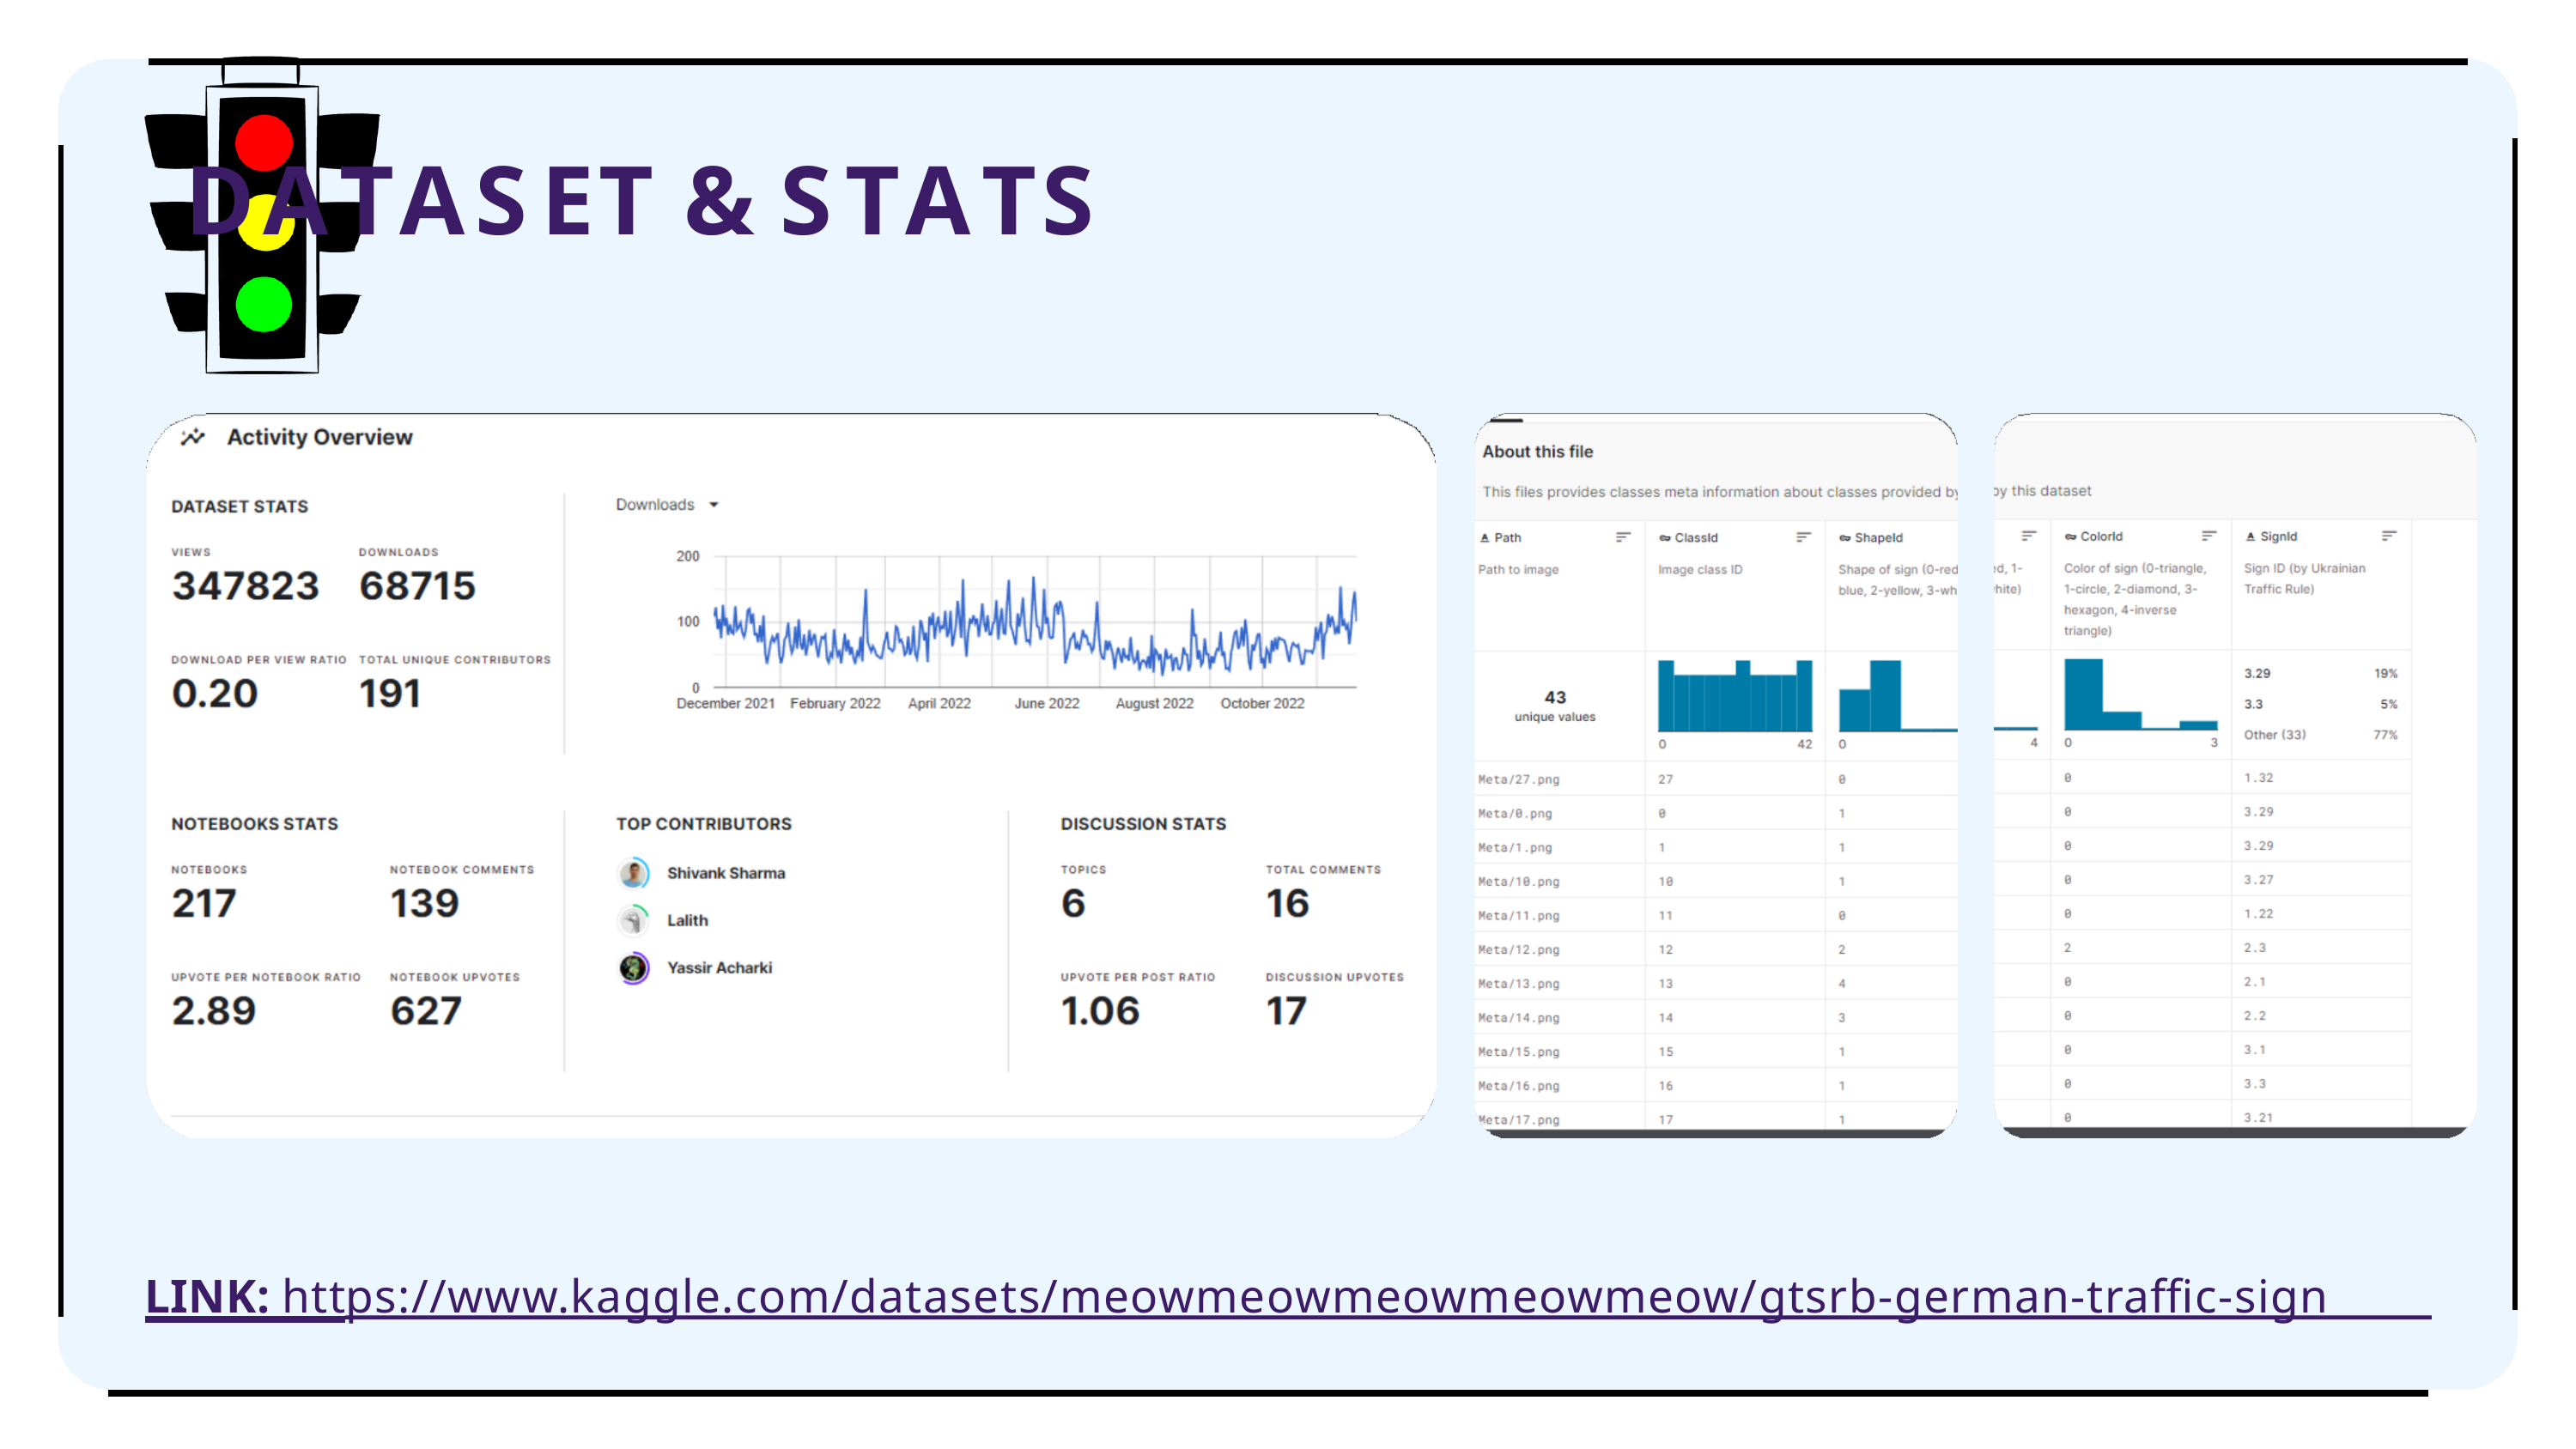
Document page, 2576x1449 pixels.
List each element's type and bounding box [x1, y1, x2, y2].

text_box [58, 56, 2518, 1397]
